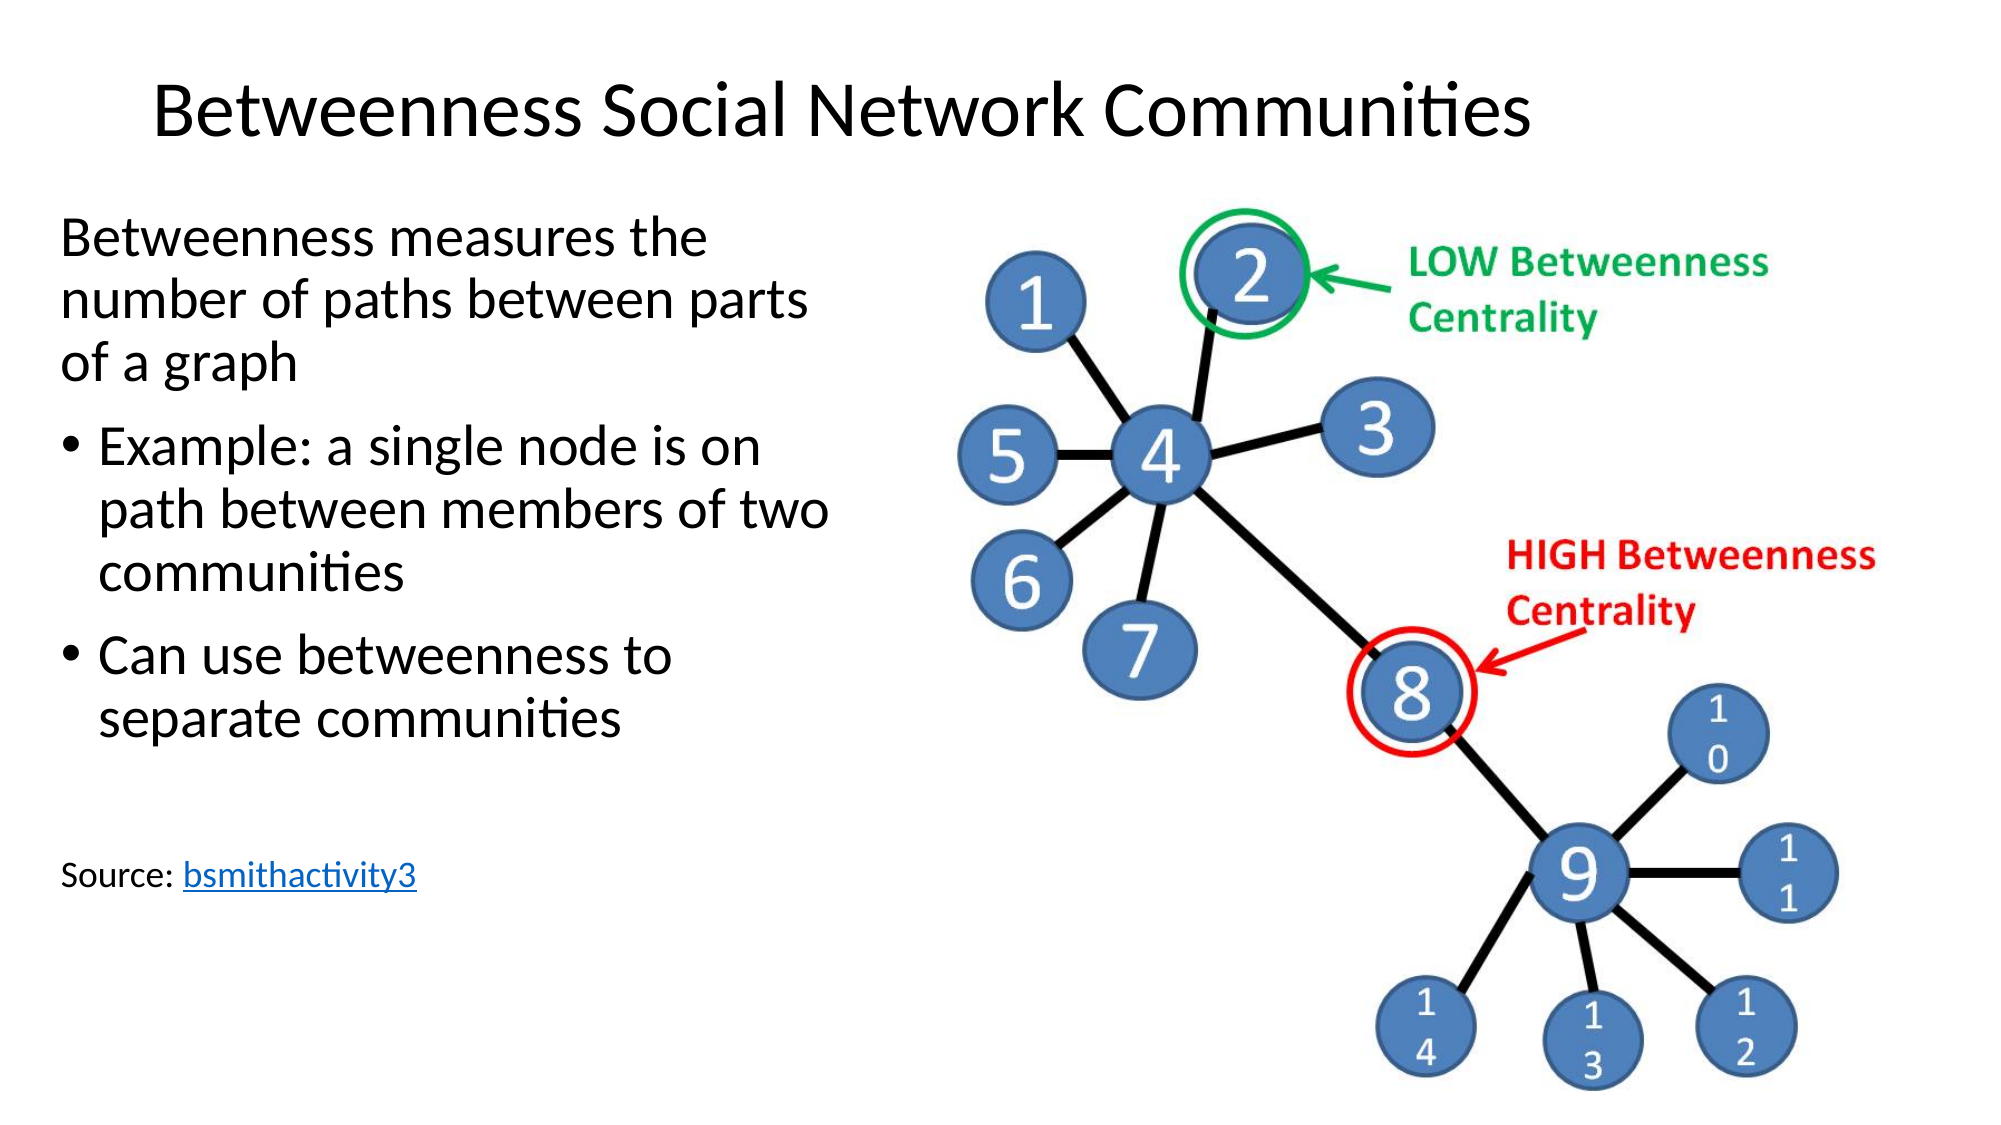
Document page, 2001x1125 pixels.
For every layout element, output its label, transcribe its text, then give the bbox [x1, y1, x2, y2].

list Betweenness measures the number of paths between parts of a graph Example: a single node is on path between members of two communities Can use betweenness to separate communities Source: bsmithactivity3 [45, 198, 884, 1092]
picture [934, 198, 1964, 1092]
title Betweenness Social Network Communities [137, 59, 1863, 162]
